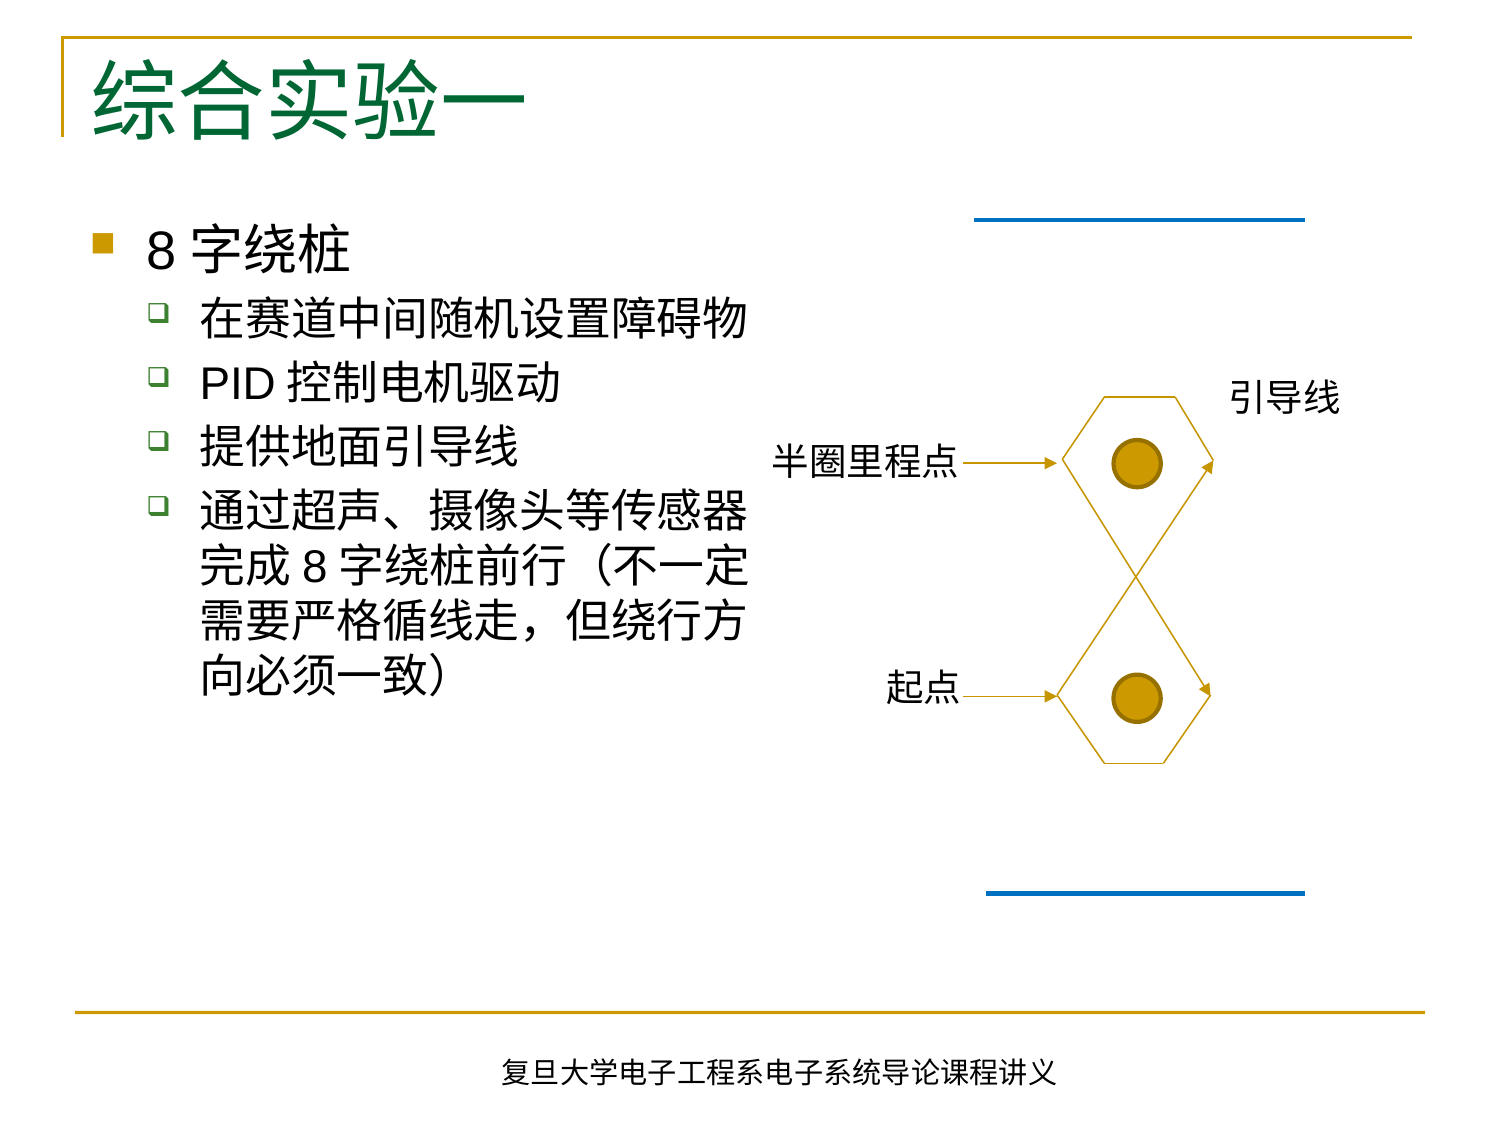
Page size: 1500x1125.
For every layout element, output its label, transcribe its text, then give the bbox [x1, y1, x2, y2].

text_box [1174, 396, 1214, 461]
text_box 引导线 [1213, 366, 1379, 427]
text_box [1056, 694, 1105, 764]
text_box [1056, 460, 1214, 696]
text_box [1112, 705, 1158, 724]
title 综合实验一 [75, 38, 1425, 178]
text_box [1062, 396, 1105, 460]
text_box 起点 [871, 656, 1013, 717]
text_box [1163, 694, 1211, 764]
text_box 8字绕桩 在赛道中间随机设置障碍物 PID控制电机驱动 提供地面引导线 通过超声、摄像头等传感器完成8字绕桩前行（不一定需要严格循线走，但绕行方向必须一致） [74, 208, 774, 1006]
text_box 半圈里程点 [757, 430, 1028, 491]
text_box [1112, 437, 1162, 456]
